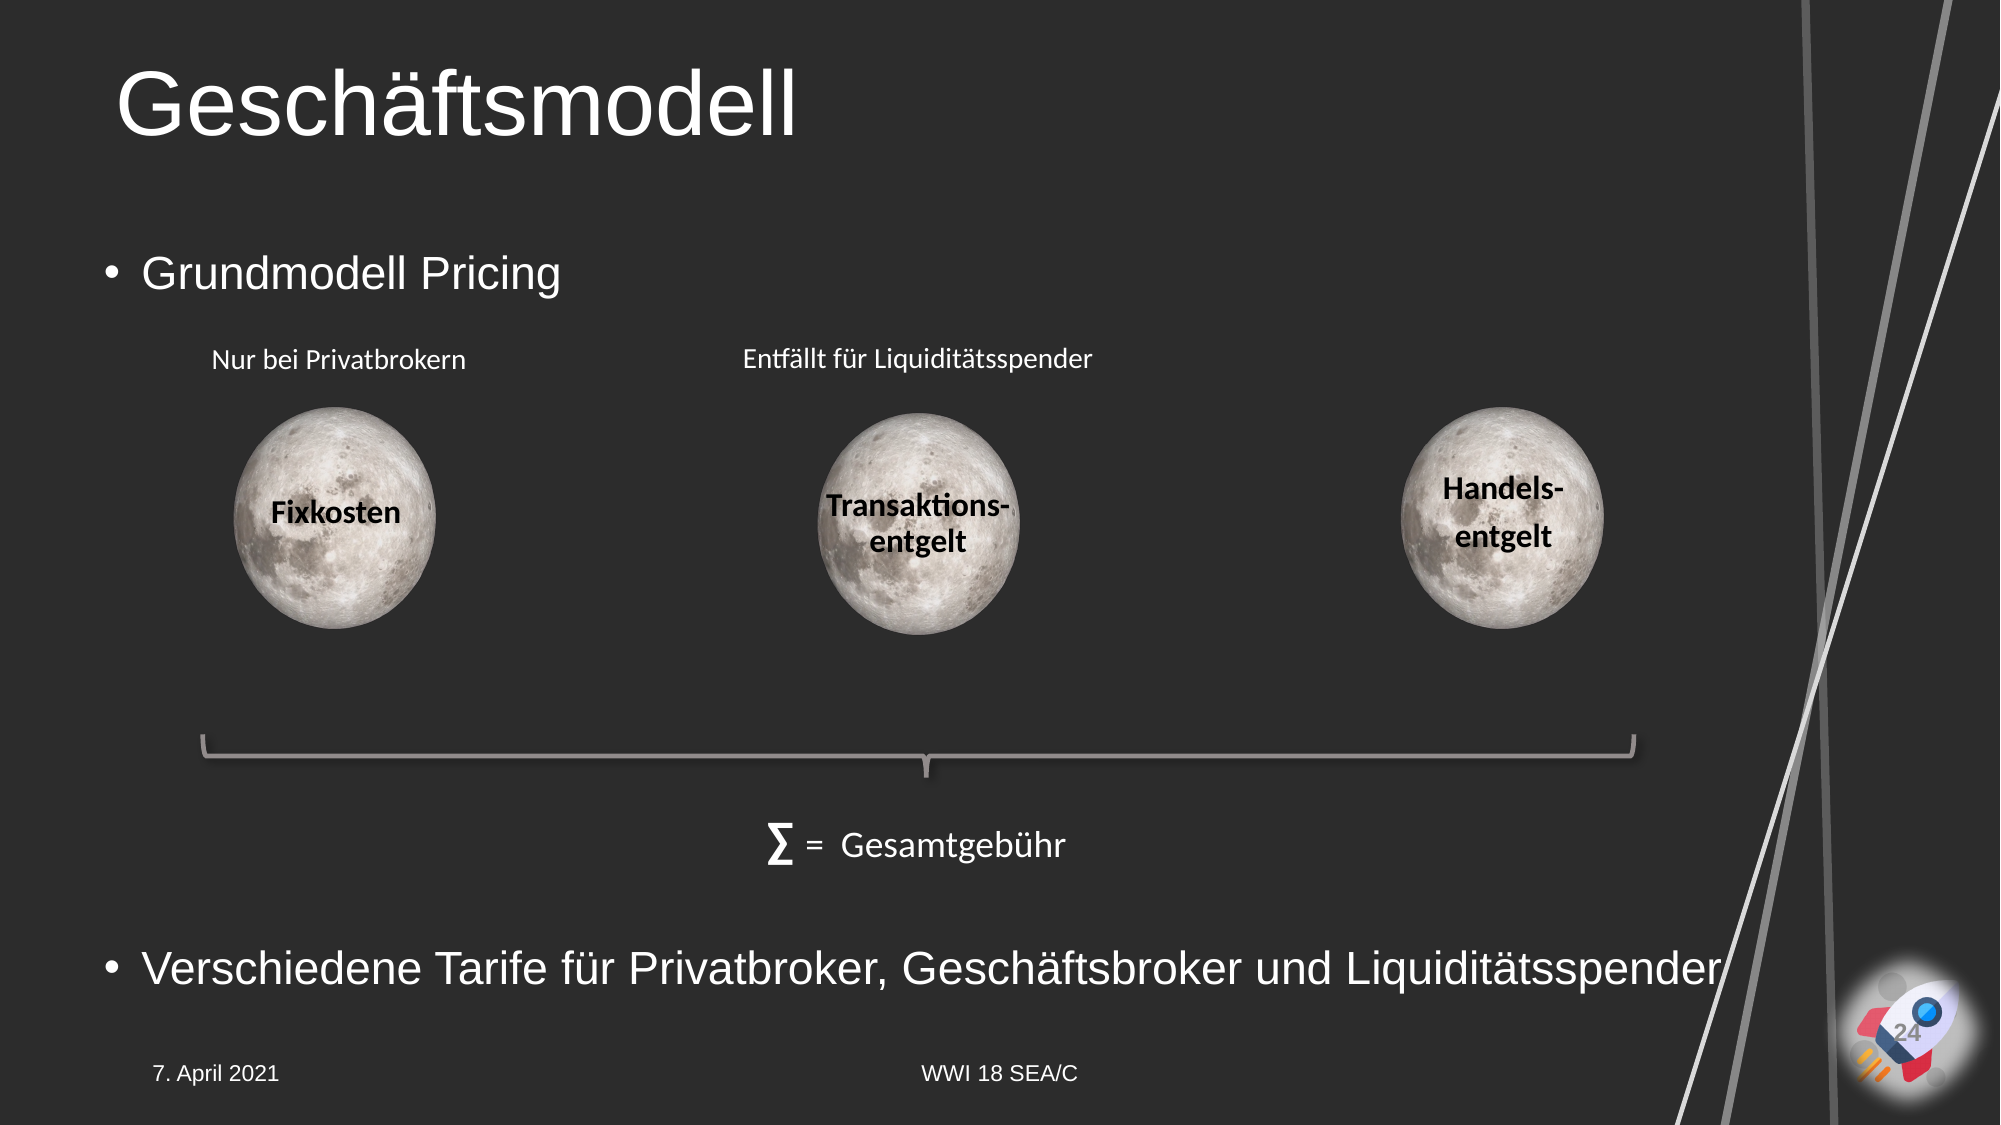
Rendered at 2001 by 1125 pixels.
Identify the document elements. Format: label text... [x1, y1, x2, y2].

text_box Nur bei Privatbrokern [196, 332, 482, 383]
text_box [202, 383, 1634, 876]
title Geschäftsmodell [100, 0, 1826, 215]
text_box Entfällt für Liquiditätsspender [728, 332, 1109, 382]
footer WWI 18 SEA/C [662, 1042, 1338, 1103]
slide_number 24 [1865, 1001, 1950, 1061]
picture [1840, 963, 1976, 1099]
list Grundmodell Pricing Verschiedene Tarife für Privatbroker, Geschäftsbroker und Liquiditätsspender [88, 241, 1814, 1011]
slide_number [137, 1042, 588, 1103]
